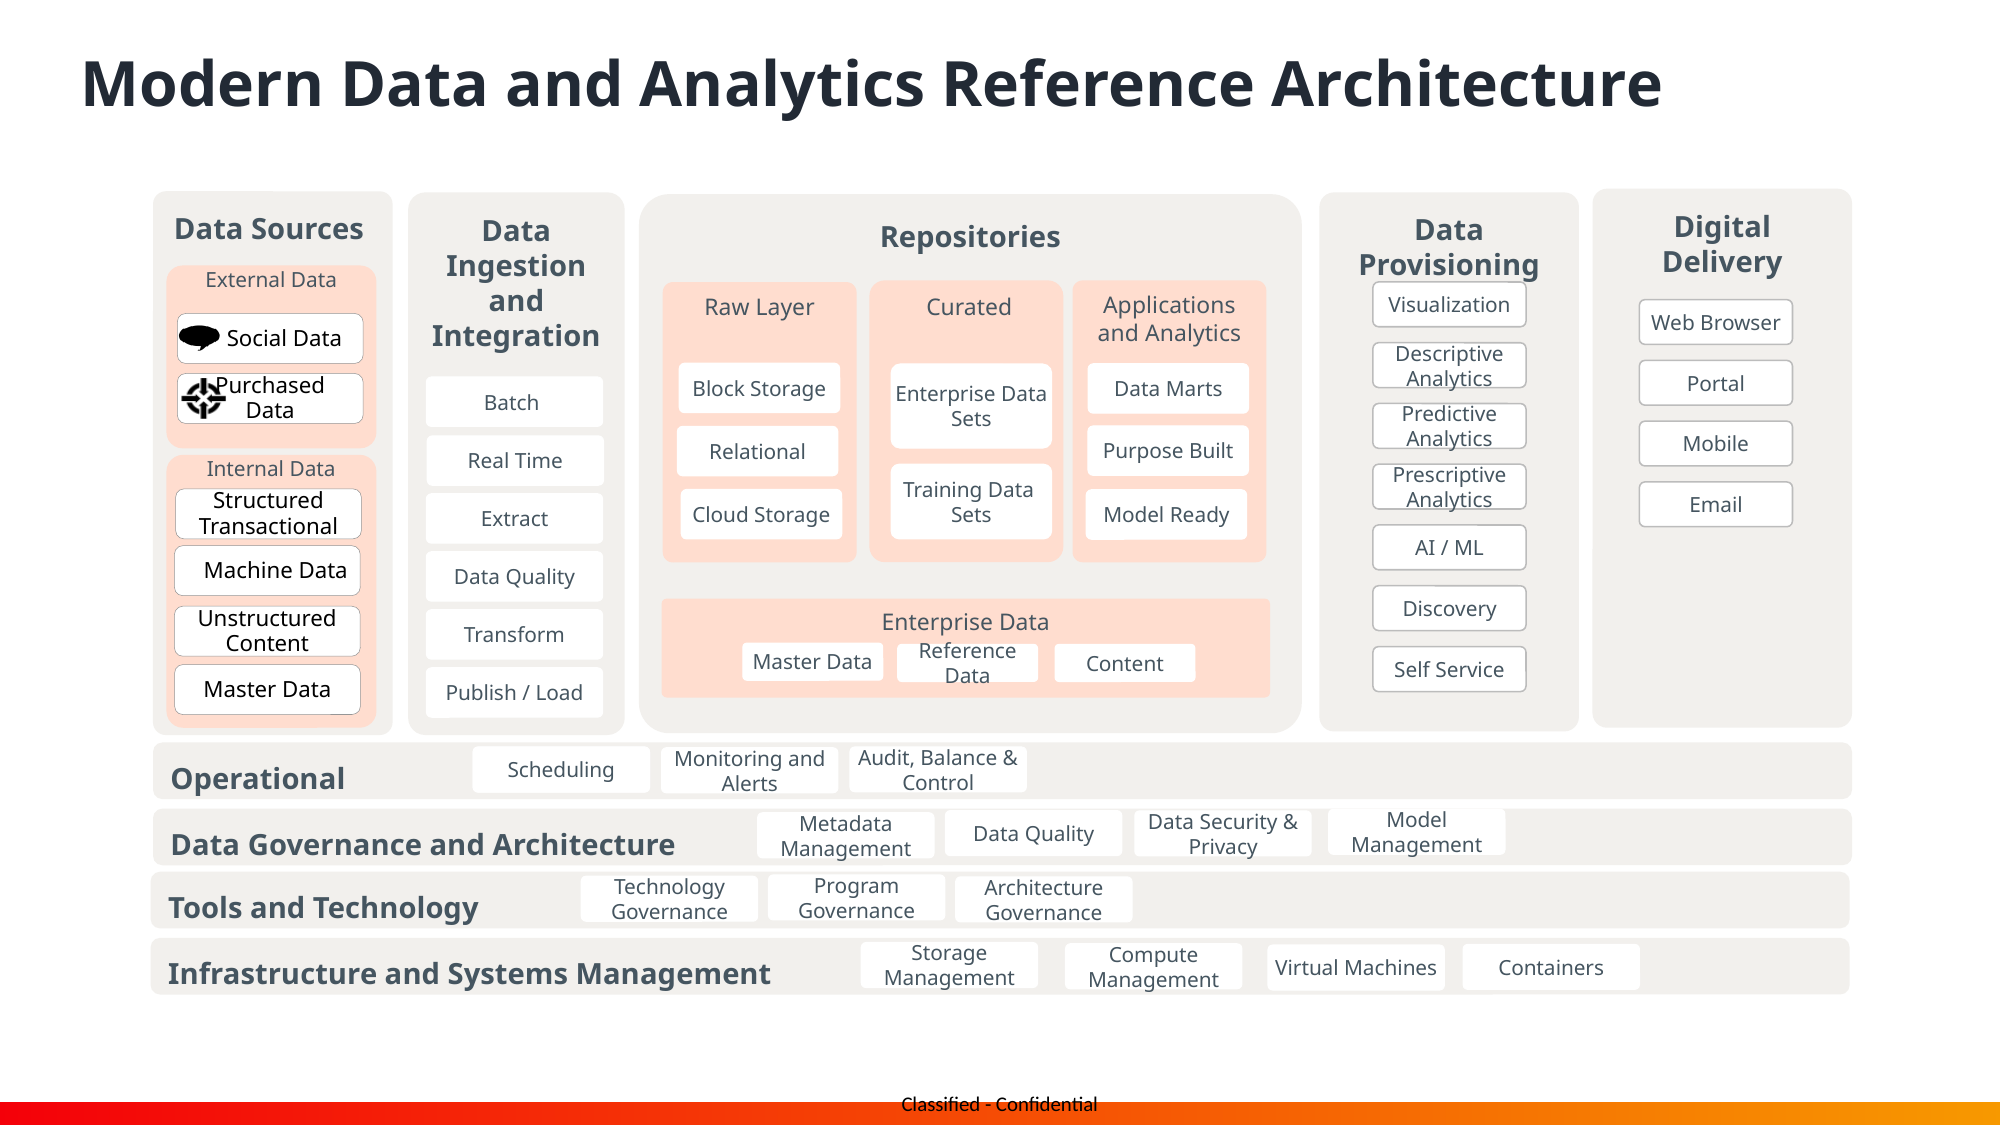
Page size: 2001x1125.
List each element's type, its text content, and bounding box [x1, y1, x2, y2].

text_box Tools and Technology [150, 871, 1850, 929]
text_box Applications and Analytics [1071, 279, 1268, 564]
title Modern Data and Analytics Reference Architecture [65, 41, 1993, 128]
text_box Real Time [427, 435, 604, 486]
text_box Metadata Management [757, 812, 935, 858]
text_box Model Management [1328, 809, 1506, 855]
text_box Mobile [1639, 421, 1793, 466]
text_box Program Governance [768, 874, 945, 920]
text_box Data Quality [426, 551, 603, 602]
text_box Unstructured Content [174, 606, 361, 657]
text_box AI / ML [1372, 524, 1527, 570]
text_box Infrastructure and Systems Management [150, 937, 1850, 995]
text_box Reference Data [897, 644, 1038, 682]
text_box Predictive Analytics [1372, 403, 1527, 449]
text_box Enterprise Data [660, 597, 1272, 699]
text_box Portal [1639, 360, 1793, 406]
text_box Technology Governance [581, 876, 758, 922]
text_box Monitoring and Alerts [661, 747, 838, 793]
text_box Discovery [1372, 585, 1527, 631]
text_box Self Service [1372, 646, 1527, 692]
text_box Prescriptive Analytics [1372, 464, 1527, 509]
text_box Data Governance and Architecture [153, 808, 1853, 866]
text_box Extract [426, 493, 603, 544]
text_box Compute Management [1065, 943, 1242, 989]
text_box Virtual Machines [1267, 945, 1445, 991]
text_box Block Storage [679, 363, 840, 413]
text_box Digital Delivery [1592, 188, 1853, 728]
text_box Repositories [638, 194, 1302, 734]
text_box Email [1639, 481, 1793, 527]
text_box Data Sources [152, 191, 393, 736]
text_box Raw Layer [661, 281, 858, 564]
text_box Transform [426, 609, 603, 660]
text_box Architecture Governance [955, 876, 1133, 922]
text_box Model Ready [1086, 489, 1247, 540]
text_box Machine Data [174, 545, 361, 596]
text_box Master Data [742, 643, 883, 681]
text_box Data Marts [1088, 363, 1249, 414]
text_box Content [1055, 644, 1195, 682]
text_box Training Data Sets [891, 464, 1052, 539]
text_box Audit, Balance & Control [849, 746, 1027, 792]
text_box Visualization [1372, 281, 1527, 327]
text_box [177, 373, 364, 424]
text_box Data Ingestion and Integration [408, 192, 625, 736]
text_box Data Security & Privacy [1134, 810, 1312, 856]
text_box Internal Data [166, 454, 377, 728]
text_box Web Browser [1639, 299, 1793, 345]
text_box Purpose Built [1087, 425, 1249, 476]
text_box Relational [677, 426, 838, 476]
text_box Enterprise Data Sets [891, 363, 1052, 449]
text_box Cloud Storage [681, 489, 842, 539]
text_box Data Provisioning [1319, 192, 1579, 732]
text_box Containers [1463, 944, 1640, 990]
text_box Storage Management [861, 942, 1038, 988]
text_box Operational [153, 742, 1853, 800]
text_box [177, 313, 364, 364]
text_box Batch [426, 376, 603, 427]
text_box Master Data [174, 664, 361, 715]
text_box Publish / Load [426, 667, 603, 718]
text_box Curated [868, 279, 1065, 564]
text_box Structured Transactional [175, 488, 362, 539]
text_box Scheduling [473, 747, 650, 793]
text_box External Data [166, 265, 377, 449]
text_box Descriptive Analytics [1372, 342, 1527, 388]
text_box Data Quality [945, 810, 1122, 856]
